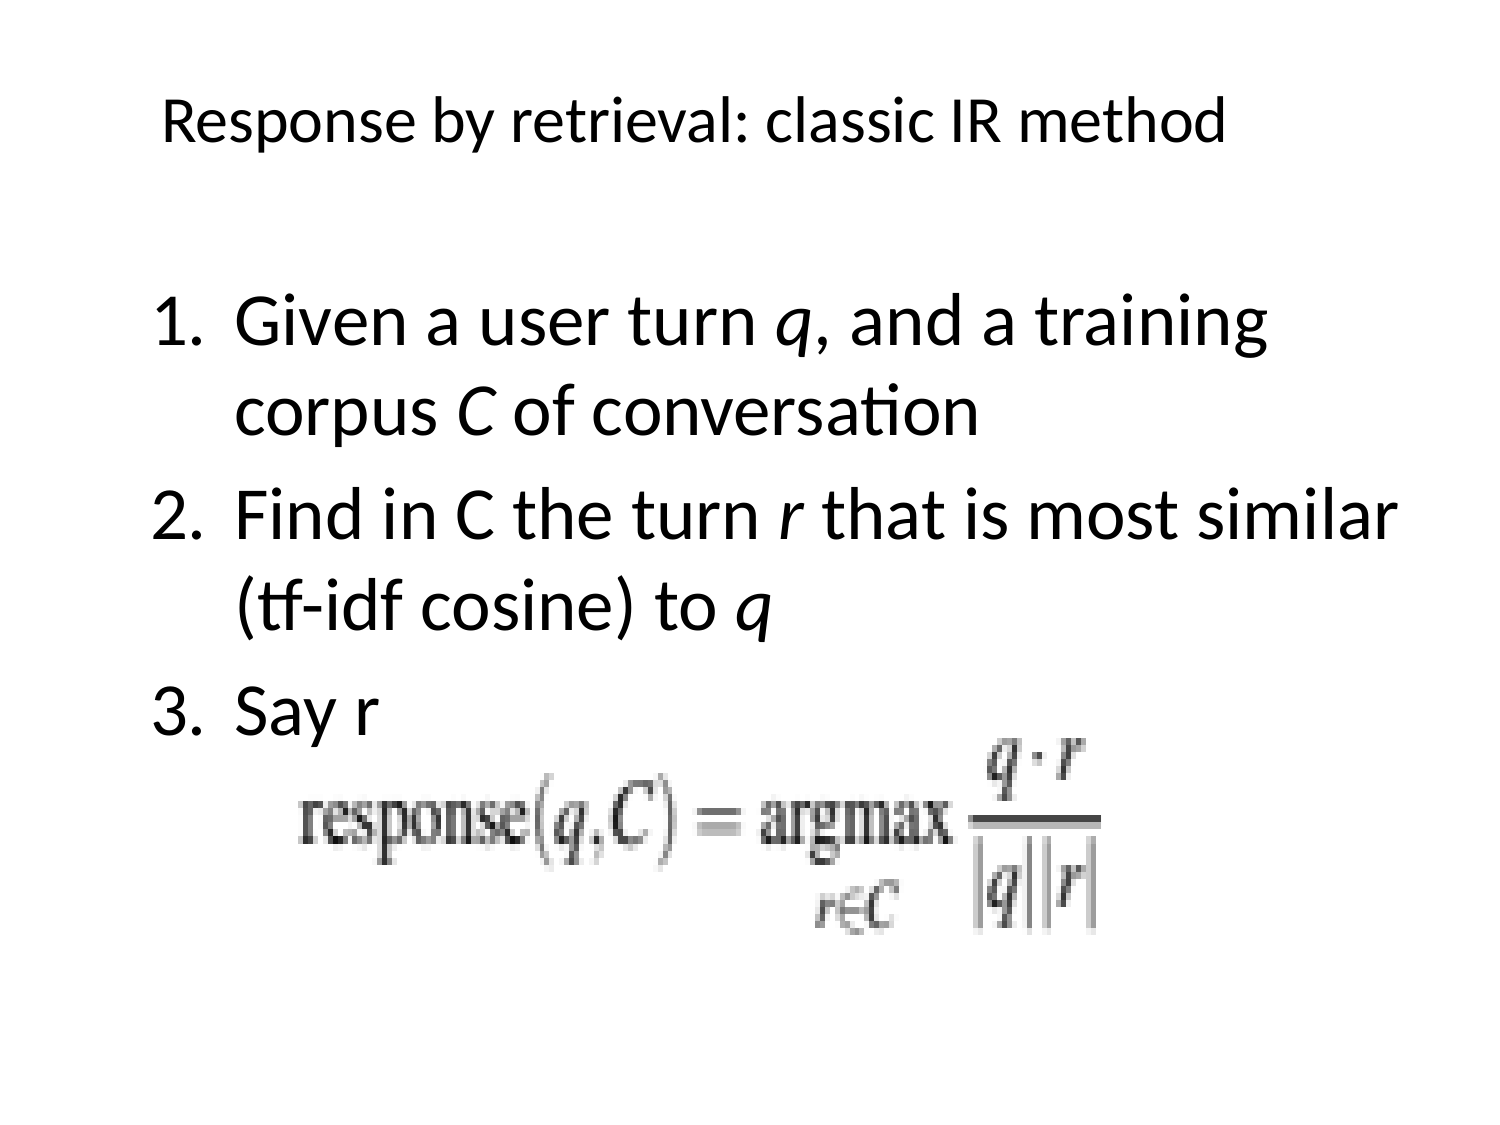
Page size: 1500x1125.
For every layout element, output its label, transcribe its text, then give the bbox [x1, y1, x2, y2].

picture [289, 724, 1102, 951]
list Given a user turn q, and a training corpus C of conversation Find in C the turn r that is most similar (tf-idf cosine) to q Say r [135, 262, 1444, 1013]
title Response by retrieval: classic IR method [135, 45, 1257, 188]
